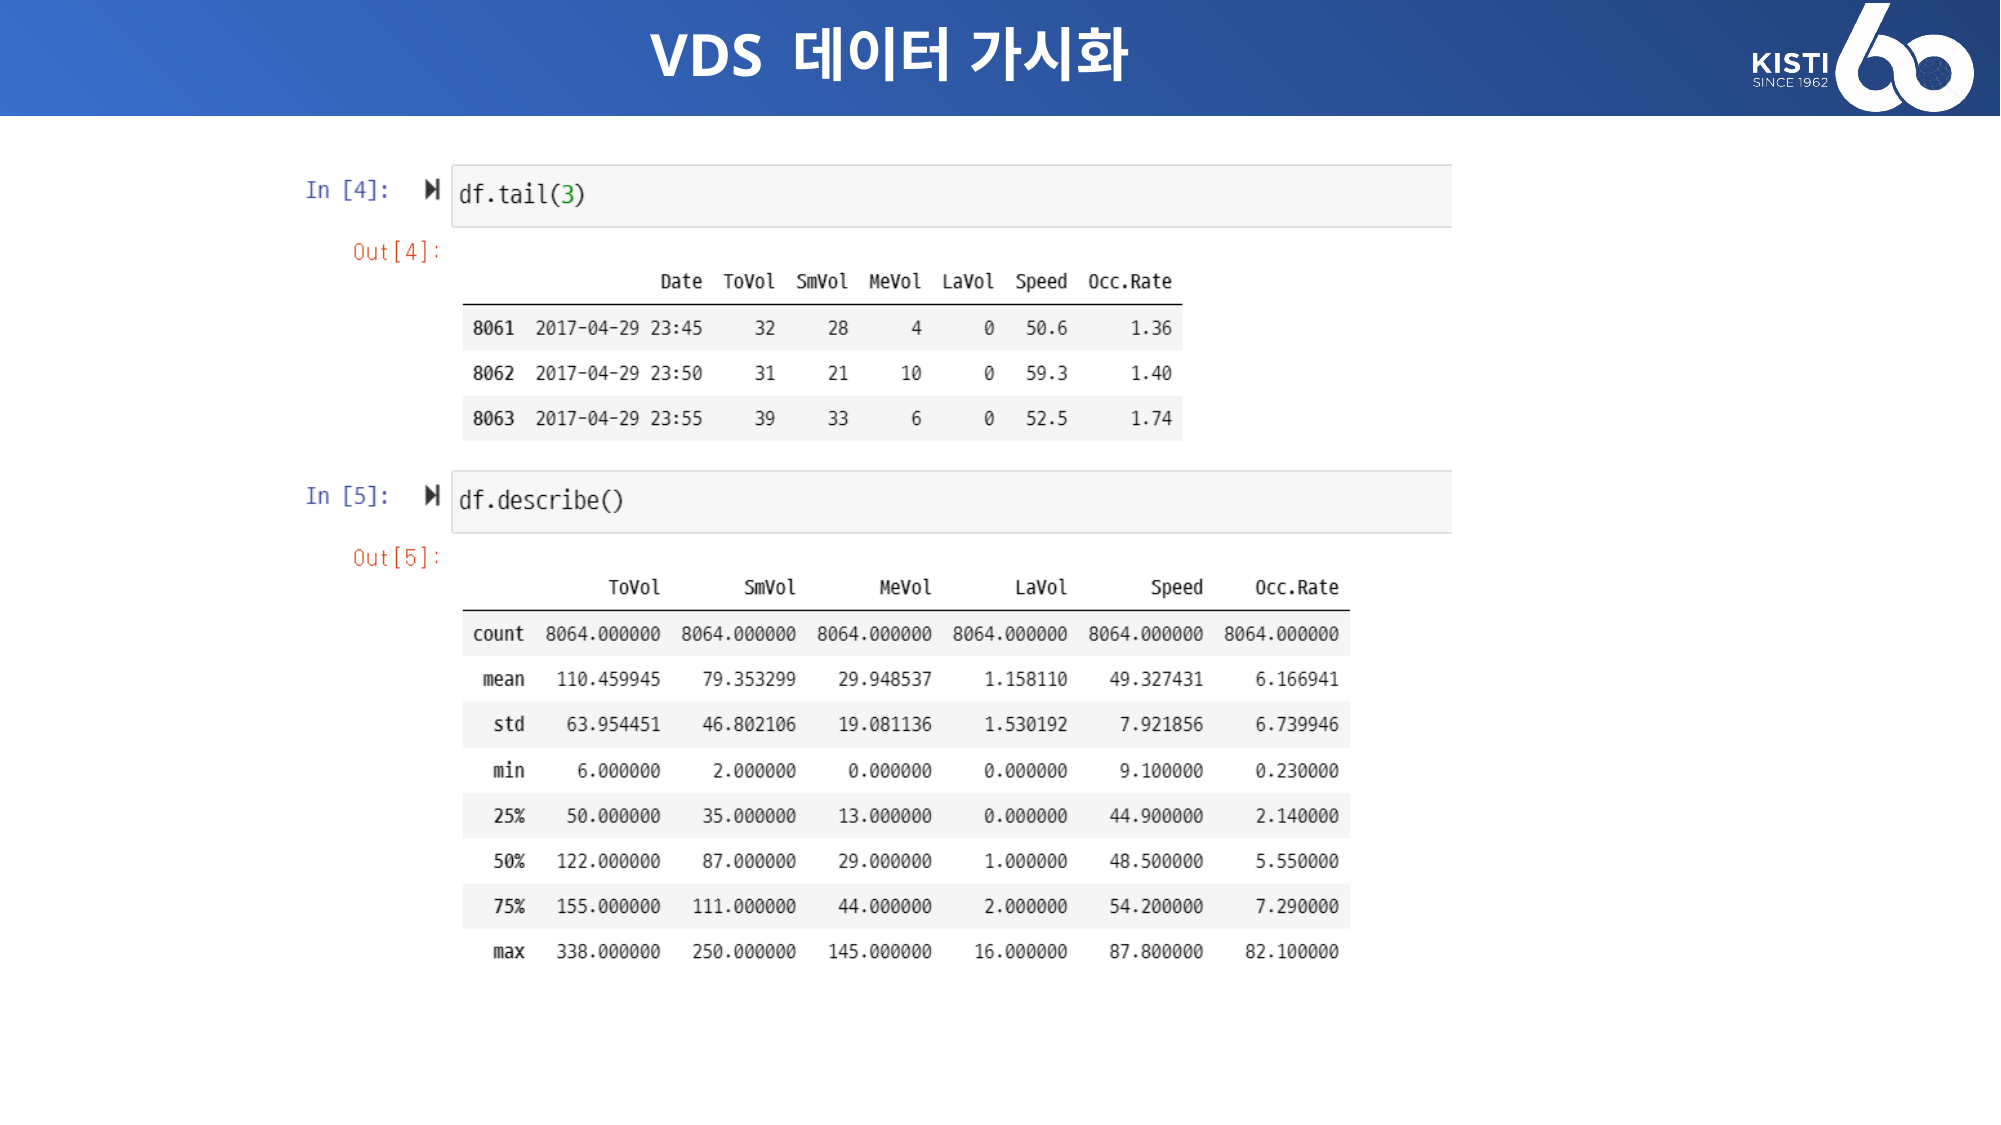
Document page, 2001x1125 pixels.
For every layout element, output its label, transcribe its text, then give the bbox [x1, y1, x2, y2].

picture [298, 162, 1452, 1001]
title VDS 데이터 가시화 [53, 1, 1728, 114]
picture [1753, 3, 1974, 112]
